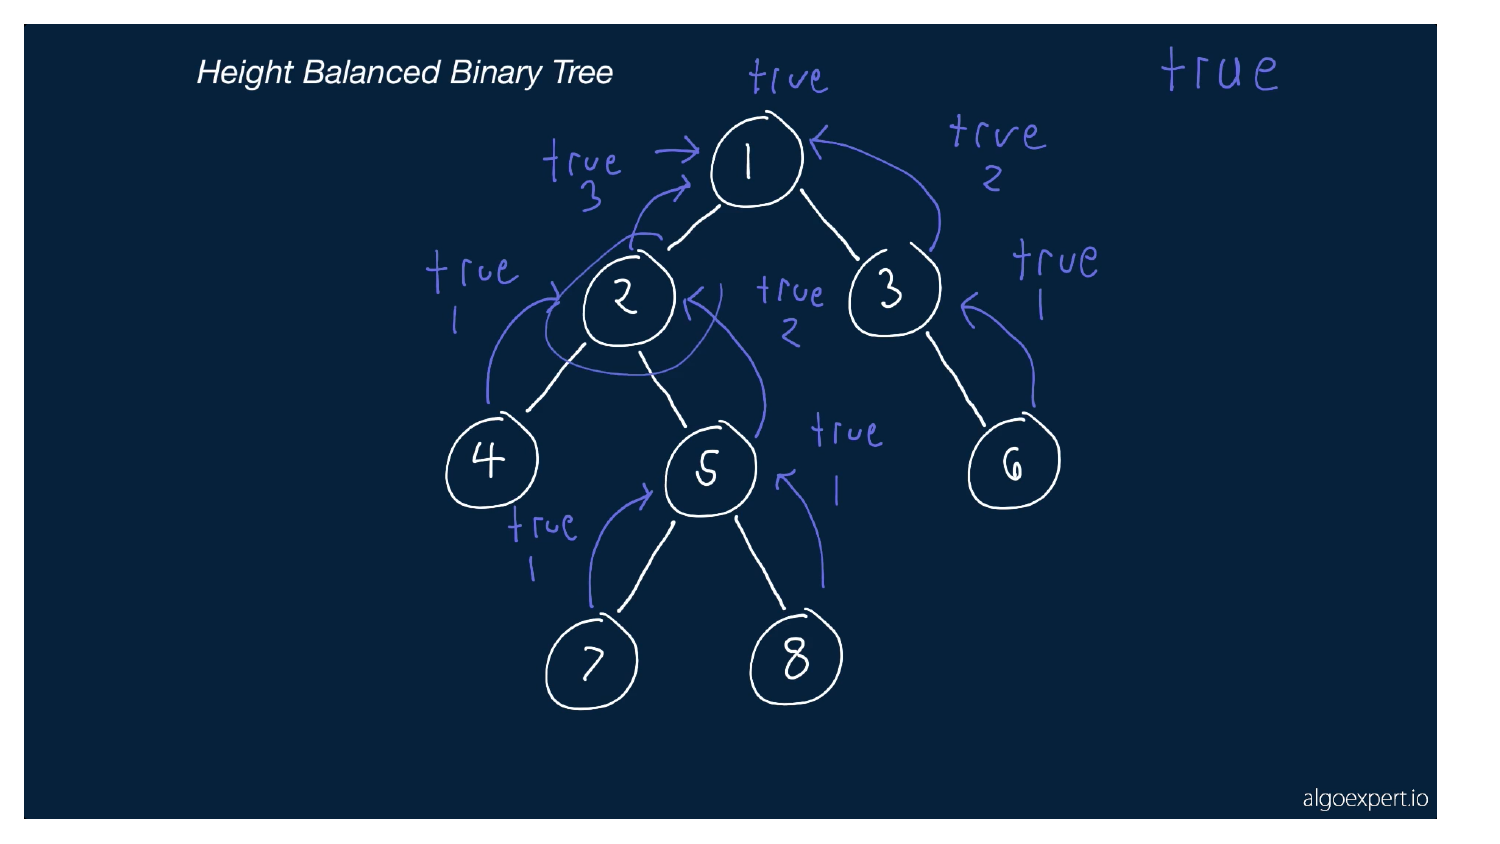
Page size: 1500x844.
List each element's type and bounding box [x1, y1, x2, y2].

picture [24, 24, 1437, 819]
